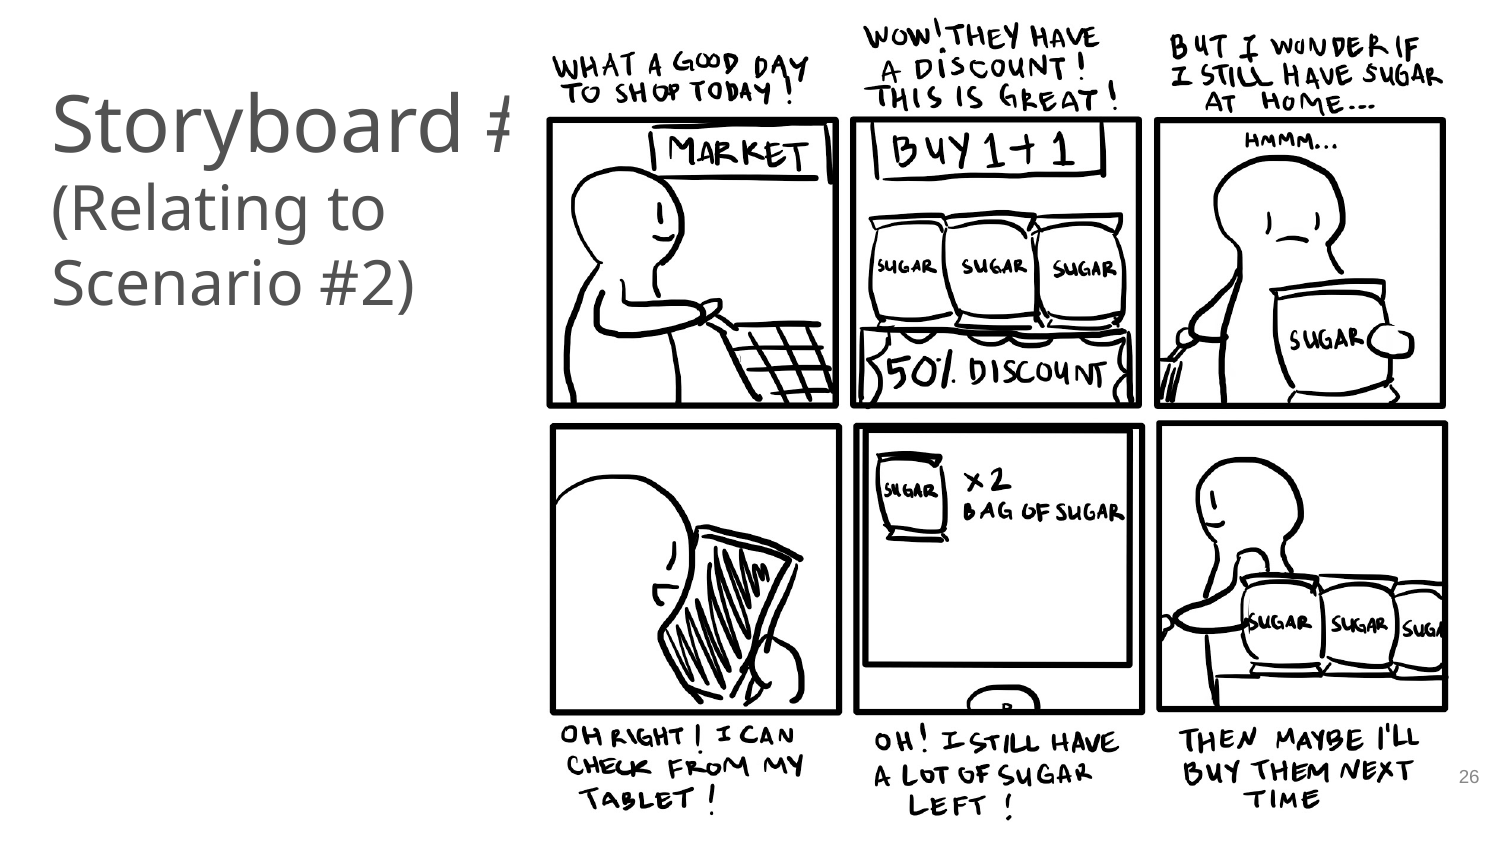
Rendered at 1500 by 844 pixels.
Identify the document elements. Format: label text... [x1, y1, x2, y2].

picture [508, 0, 1476, 844]
title Storyboard #2 (Relating to Scenario #2) [51, 72, 503, 167]
